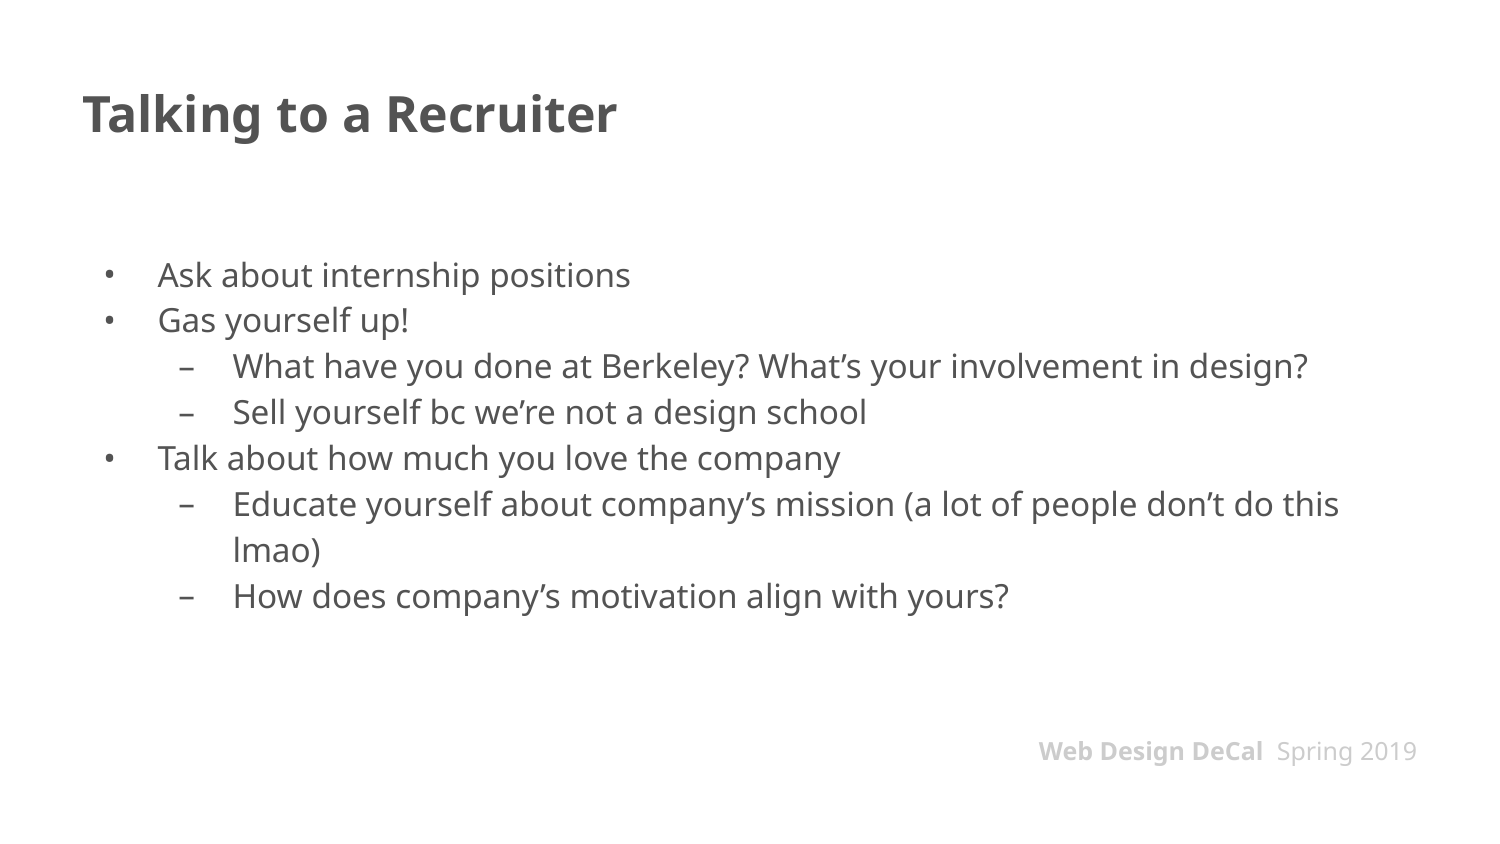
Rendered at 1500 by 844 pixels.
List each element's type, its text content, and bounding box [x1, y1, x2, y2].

title Talking to a Recruiter [82, 75, 1418, 150]
list Ask about internship positions Gas yourself up! What have you done at Berkeley? What’s your involvement in design? Sell yourself bc we’re not a design school Talk about how much you love the company Educate yourself about company’s mission (a lot of people don’t do this lmao) How does company’s motivation align with yours? [82, 168, 1418, 694]
